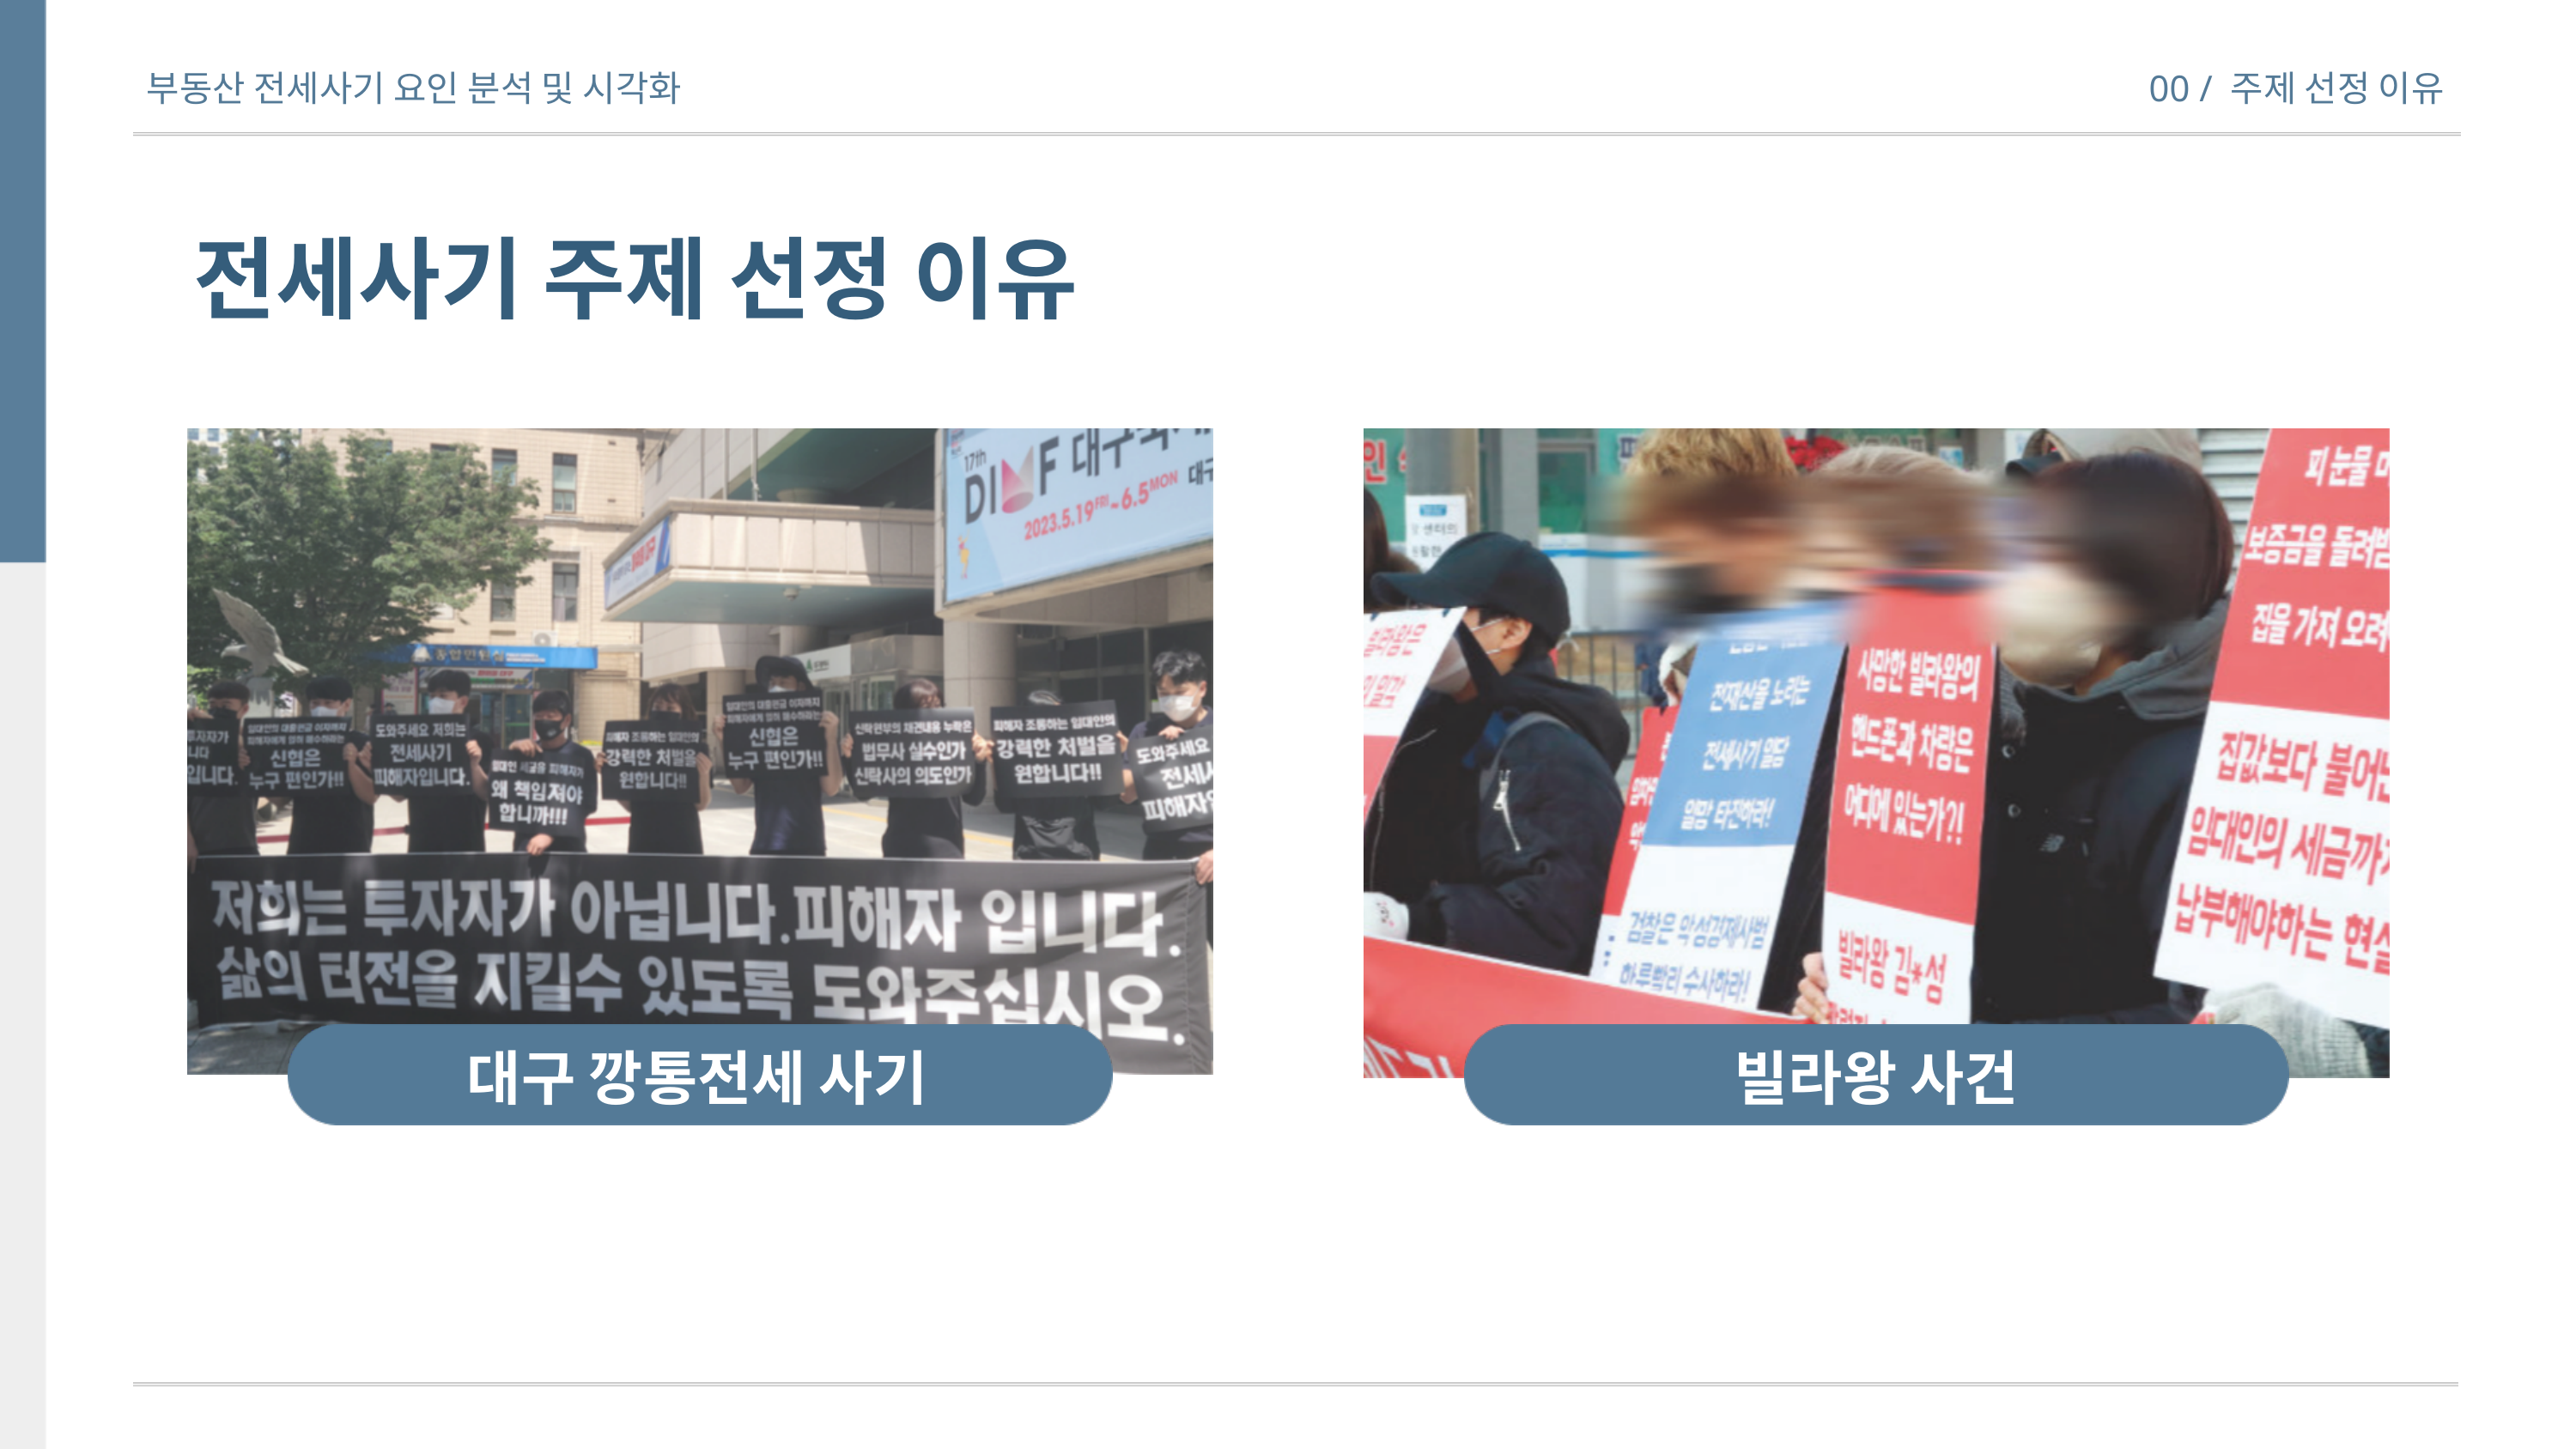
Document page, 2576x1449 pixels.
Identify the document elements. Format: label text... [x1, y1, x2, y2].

text_box 전세사기 주제 선정 이유 [180, 215, 1731, 336]
picture [133, 1379, 2458, 1391]
picture [0, 0, 47, 1449]
text_box 부동산 전세사기 요인 분석 및 시각화 [133, 59, 1672, 116]
picture [133, 128, 2461, 140]
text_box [1310, 428, 2443, 1125]
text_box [131, 428, 1264, 1125]
text_box 00 / 주제 선정 이유 [1672, 59, 2458, 116]
